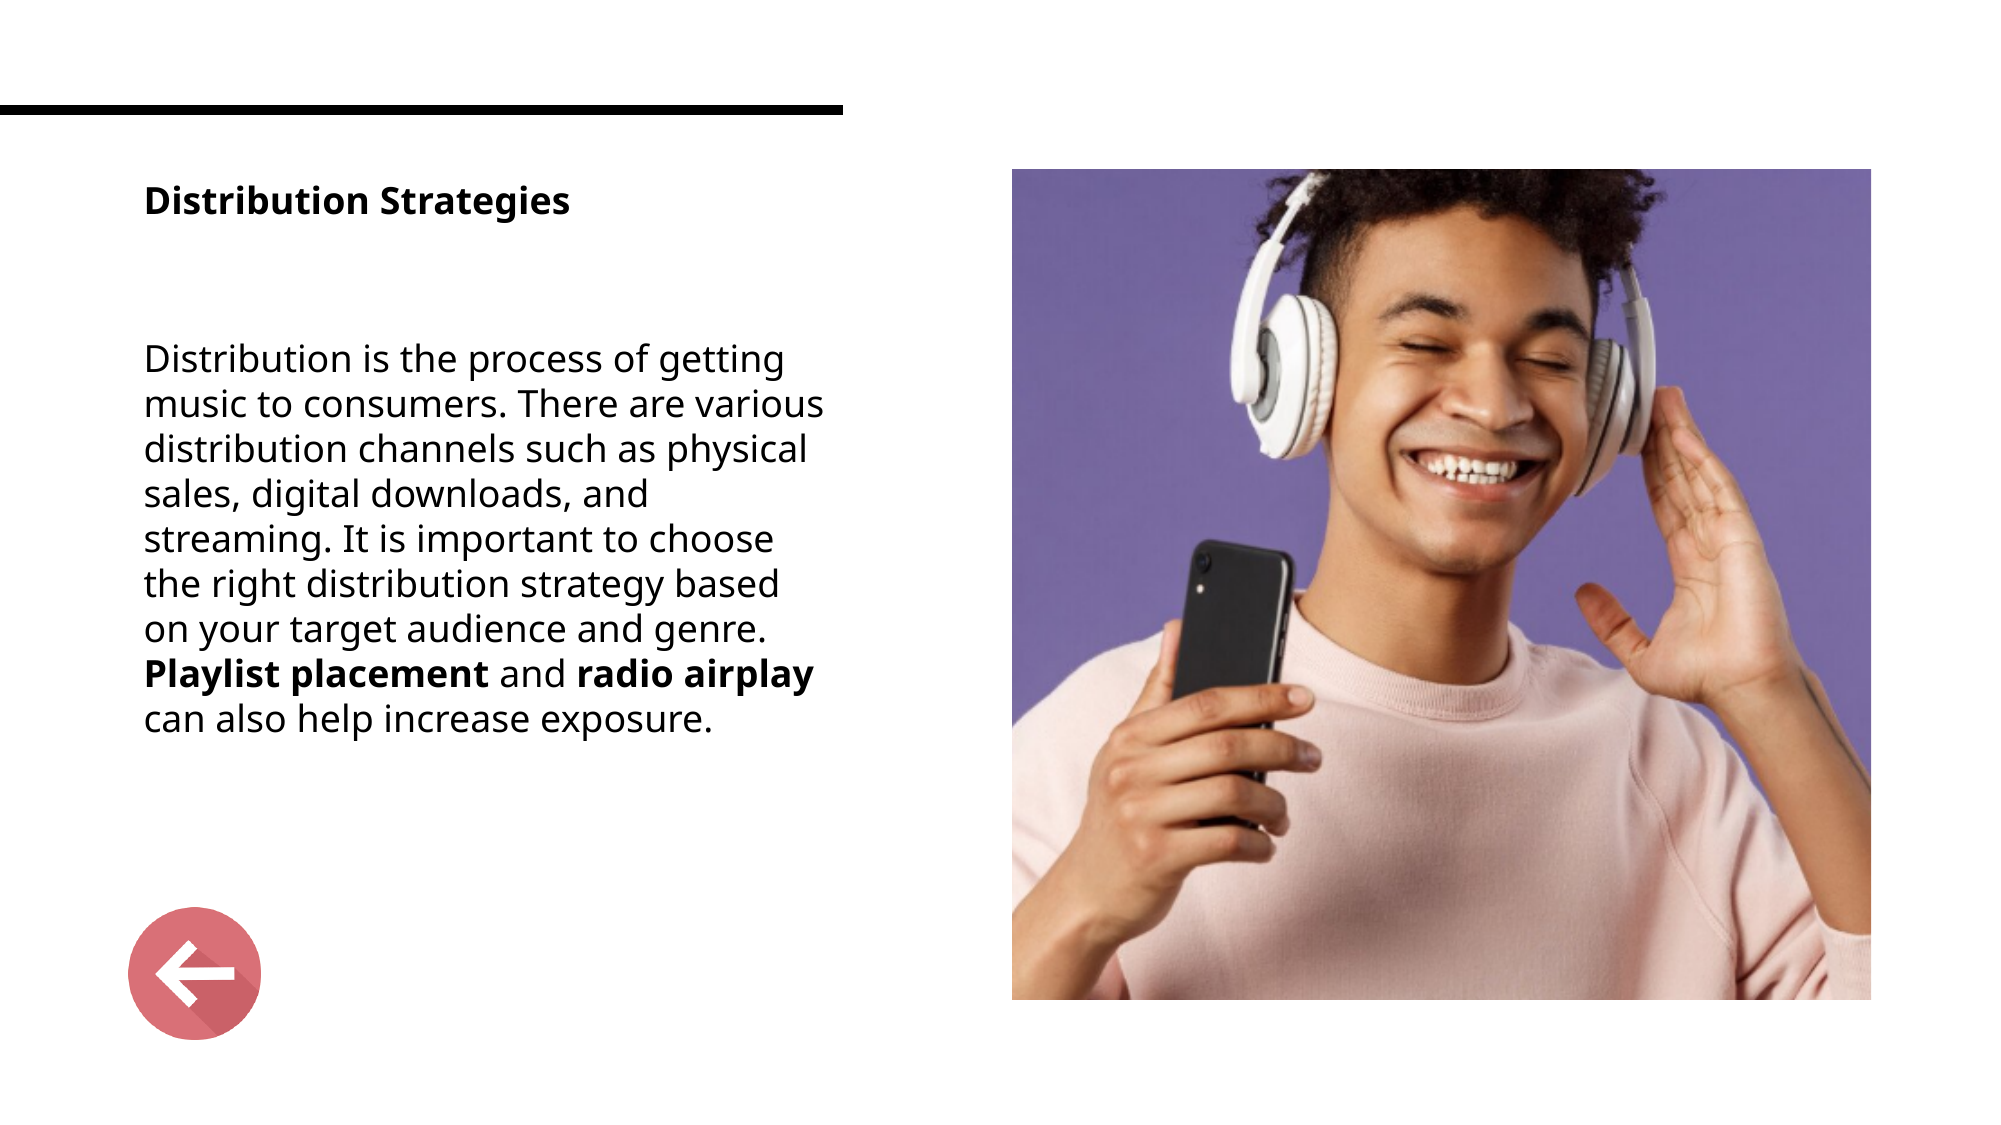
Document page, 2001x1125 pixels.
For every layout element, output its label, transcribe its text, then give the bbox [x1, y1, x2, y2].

text_box [0, 105, 843, 115]
picture [128, 907, 261, 1040]
text_box Distribution Strategies [128, 169, 626, 230]
picture [1012, 169, 1872, 1000]
text_box Distribution is the process of getting music to consumers. There are various distribution channels such as physical sales, digital downloads, and streaming. It is important to choose the right distribution strategy based on your target audience and genre. Playlist placement and radio airplay can also help increase exposure. [128, 327, 843, 748]
